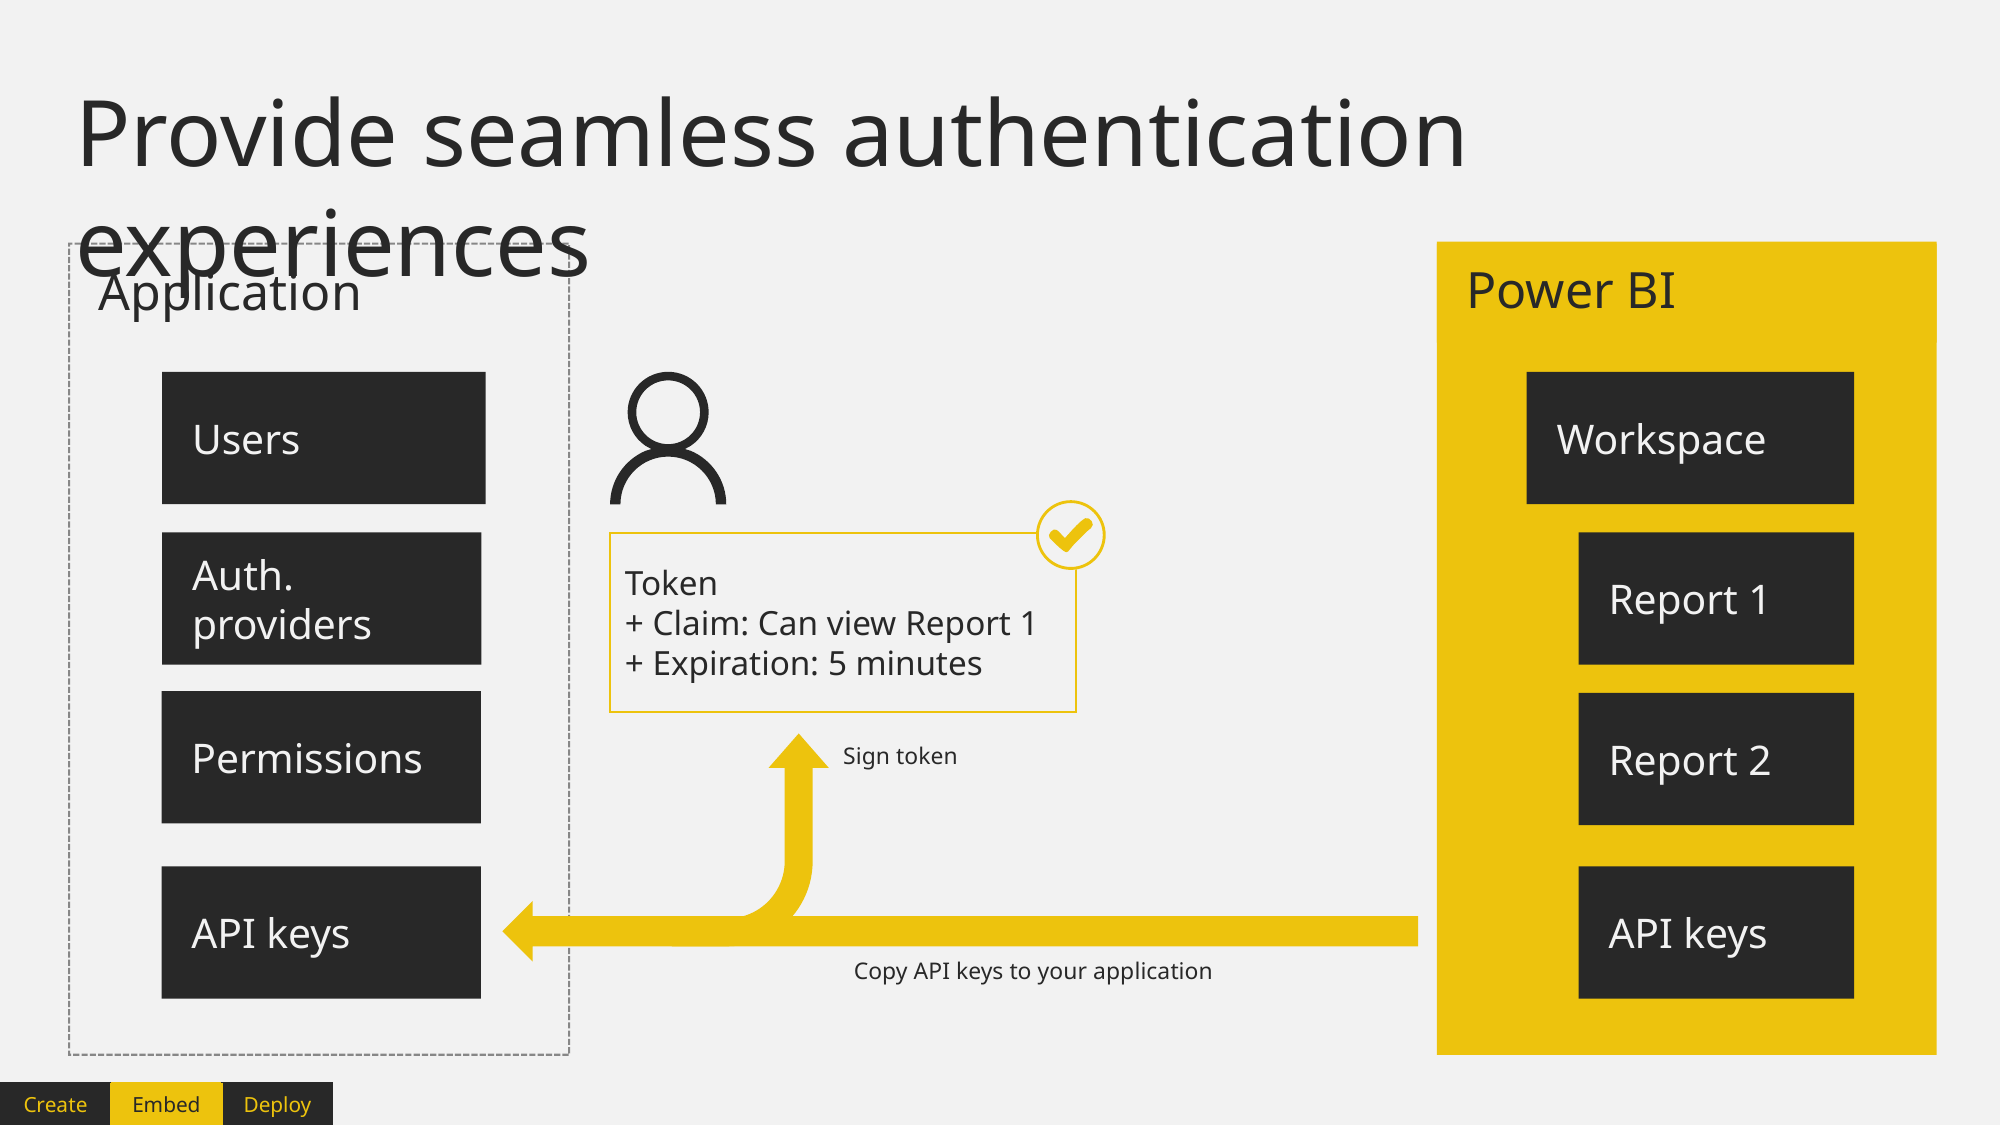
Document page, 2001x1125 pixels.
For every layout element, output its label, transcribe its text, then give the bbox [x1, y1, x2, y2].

text_box Power BI [1436, 259, 1937, 343]
text_box Permissions [160, 690, 482, 824]
text_box [1436, 259, 1938, 1056]
text_box Report 2 [1578, 692, 1855, 826]
text_box Token + Claim: Can view Report 1 + Expiration: 5 minutes [609, 532, 1077, 713]
text_box Application [69, 259, 481, 345]
text_box Users [161, 371, 487, 505]
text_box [1035, 500, 1106, 570]
text_box Auth. providers [161, 531, 482, 666]
text_box API keys [160, 865, 482, 1000]
text_box [609, 370, 728, 506]
text_box API keys [1578, 865, 1855, 1000]
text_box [502, 900, 1419, 1003]
text_box Report 1 [1578, 531, 1855, 666]
text_box Workspace [1526, 371, 1855, 505]
text_box [766, 731, 828, 900]
text_box Provide seamless authentication experiences [0, 0, 2000, 259]
text_box Sign token [828, 732, 1012, 782]
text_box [0, 1082, 333, 1125]
text_box [68, 259, 570, 1056]
